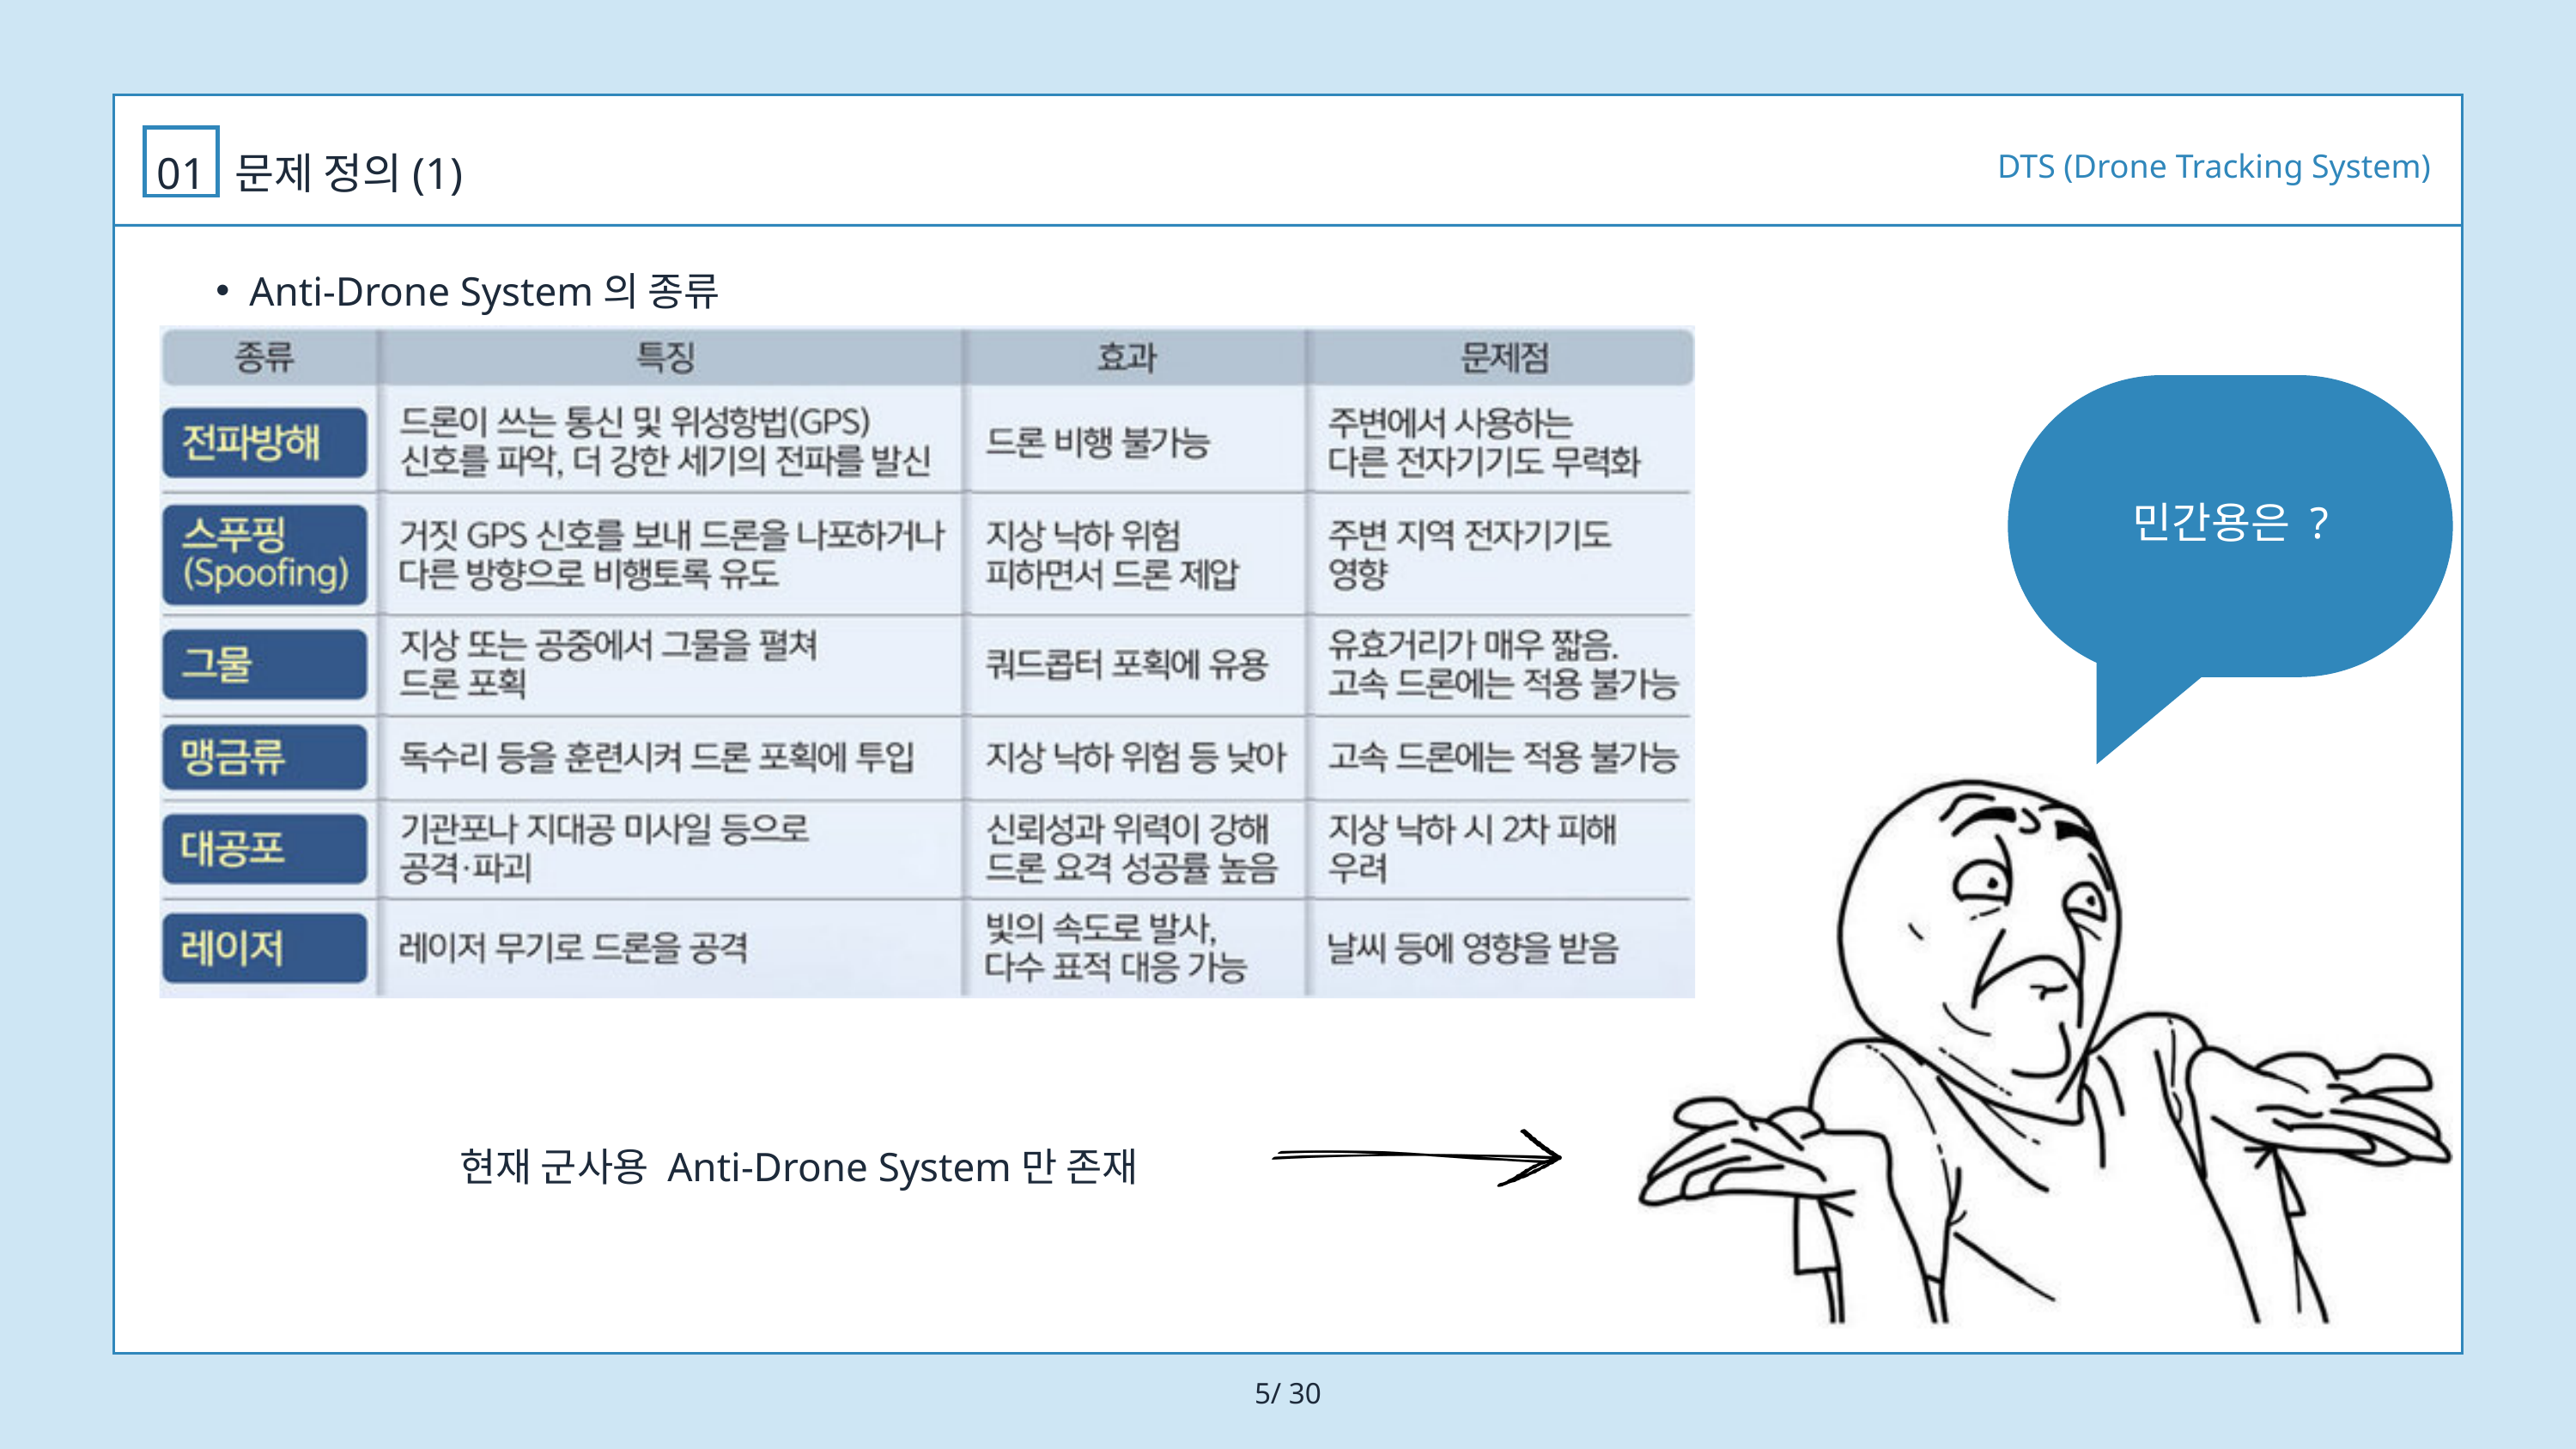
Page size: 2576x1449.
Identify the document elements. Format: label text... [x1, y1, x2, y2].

text_box 01 [98, 146, 108, 198]
text_box 5/ 30 [1014, 1374, 1562, 1410]
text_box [113, 94, 2463, 1354]
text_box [2008, 374, 2453, 765]
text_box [144, 126, 218, 197]
